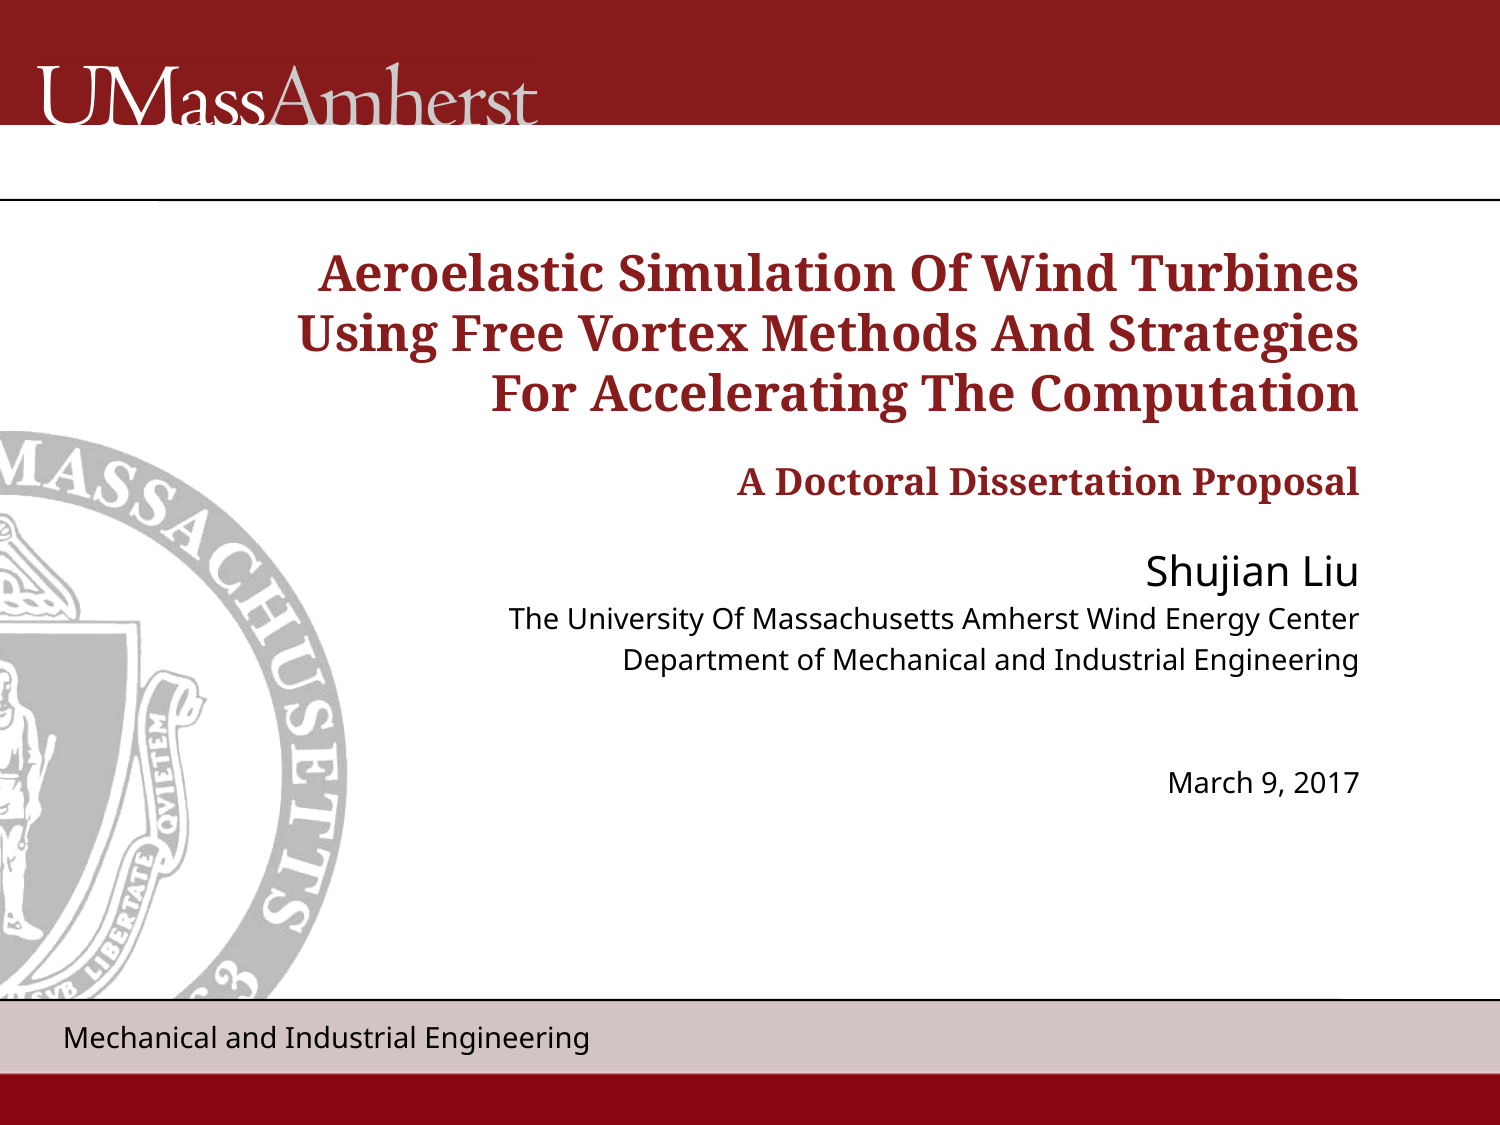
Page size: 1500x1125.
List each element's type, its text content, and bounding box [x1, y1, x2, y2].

picture [0, 0, 1500, 125]
subtitle Shujian Liu The University Of Massachusetts Amherst Wind Energy Center Department of Mechanical and Industrial Engineering March 9, 2017 [350, 537, 1375, 825]
title Aeroelastic Simulation Of Wind Turbines Using Free Vortex Methods And Strategies For Accelerating The Computation [187, 237, 1375, 425]
picture [0, 431, 350, 998]
text_box A Doctoral Dissertation Proposal [375, 450, 1375, 511]
picture [0, 1002, 1500, 1125]
